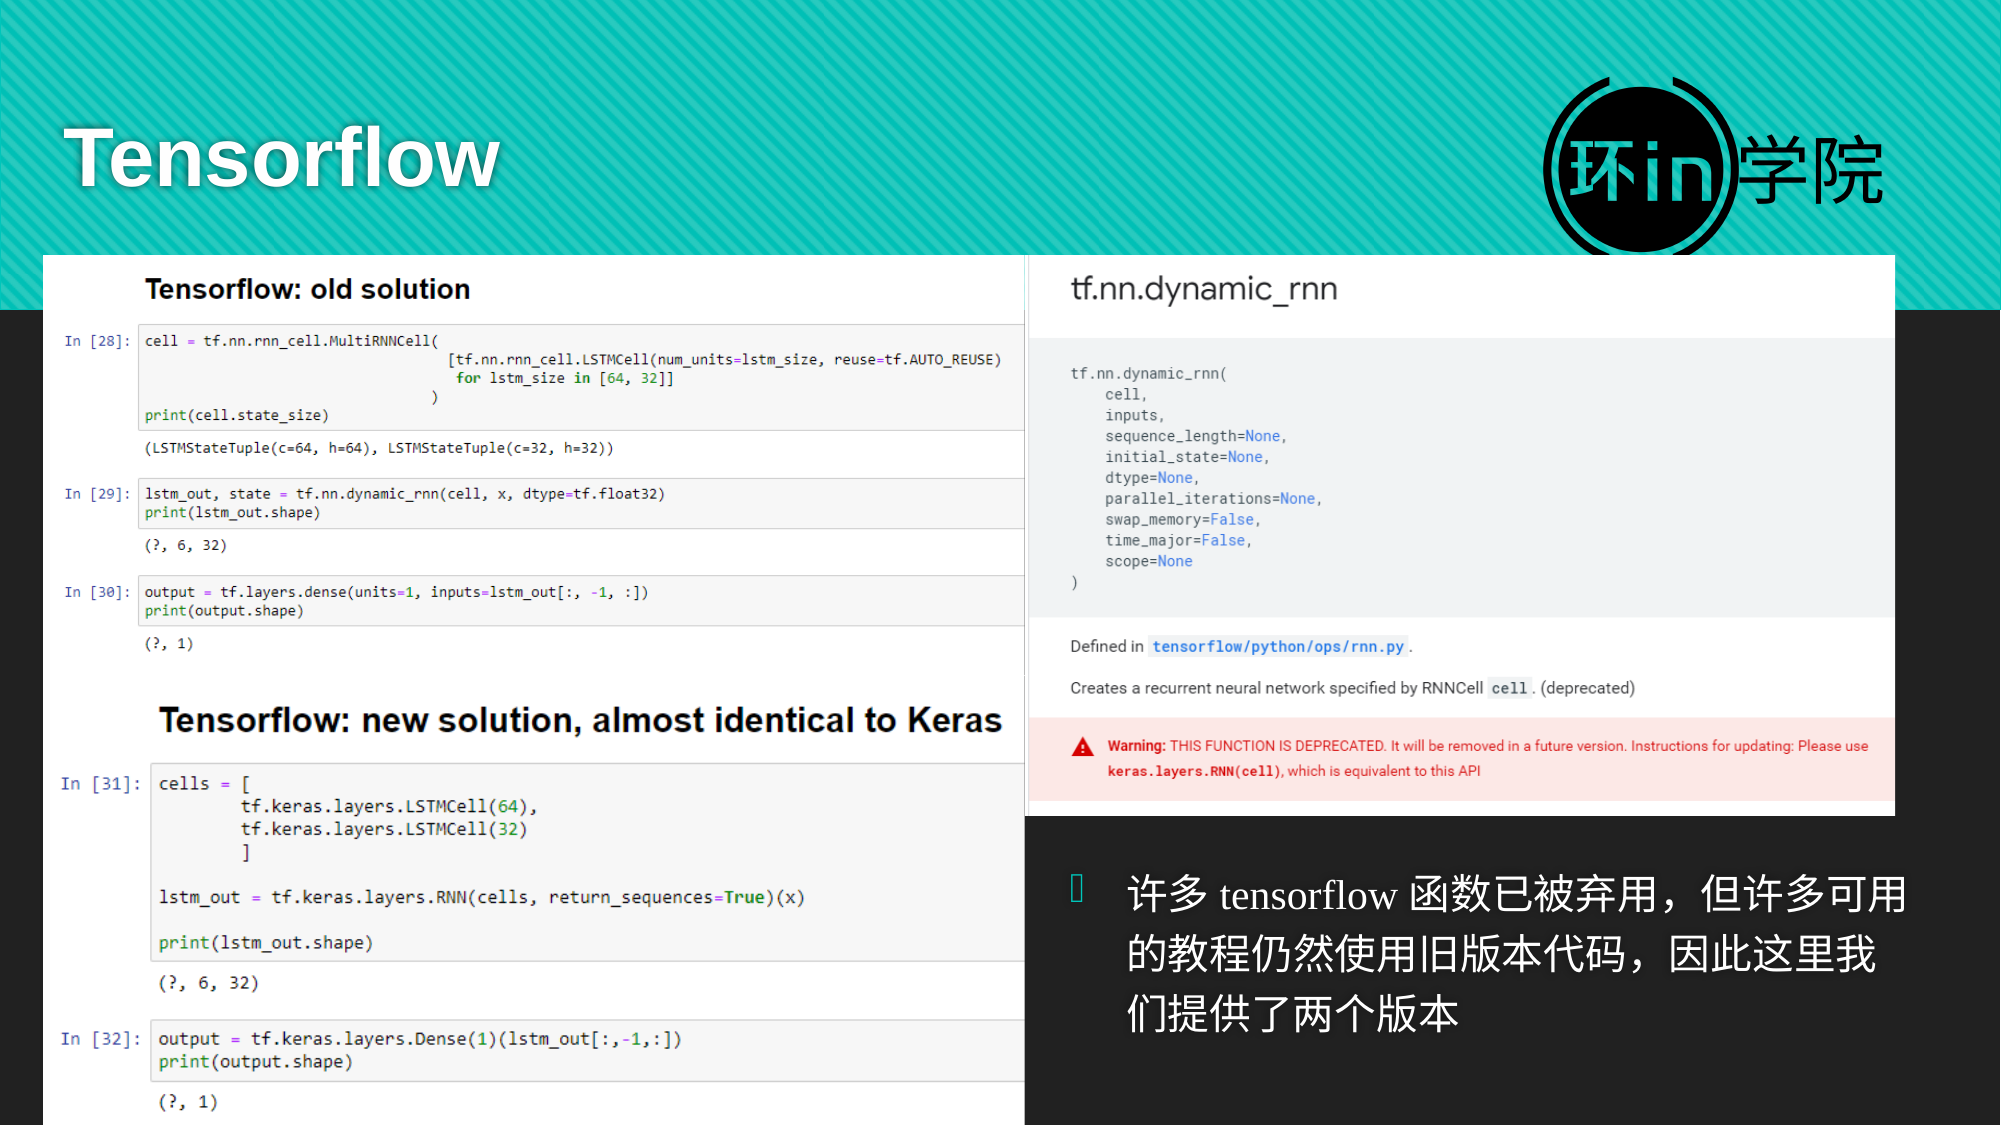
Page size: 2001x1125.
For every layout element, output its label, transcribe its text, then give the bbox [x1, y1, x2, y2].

picture [1, 0, 2000, 1125]
text_box Tensorflow [55, 93, 1781, 210]
text_box 许多tensorflow函数已被弃用，但许多可用的教程仍然使用旧版本代码，因此这里我们提供了两个版本 [1062, 738, 1920, 1125]
